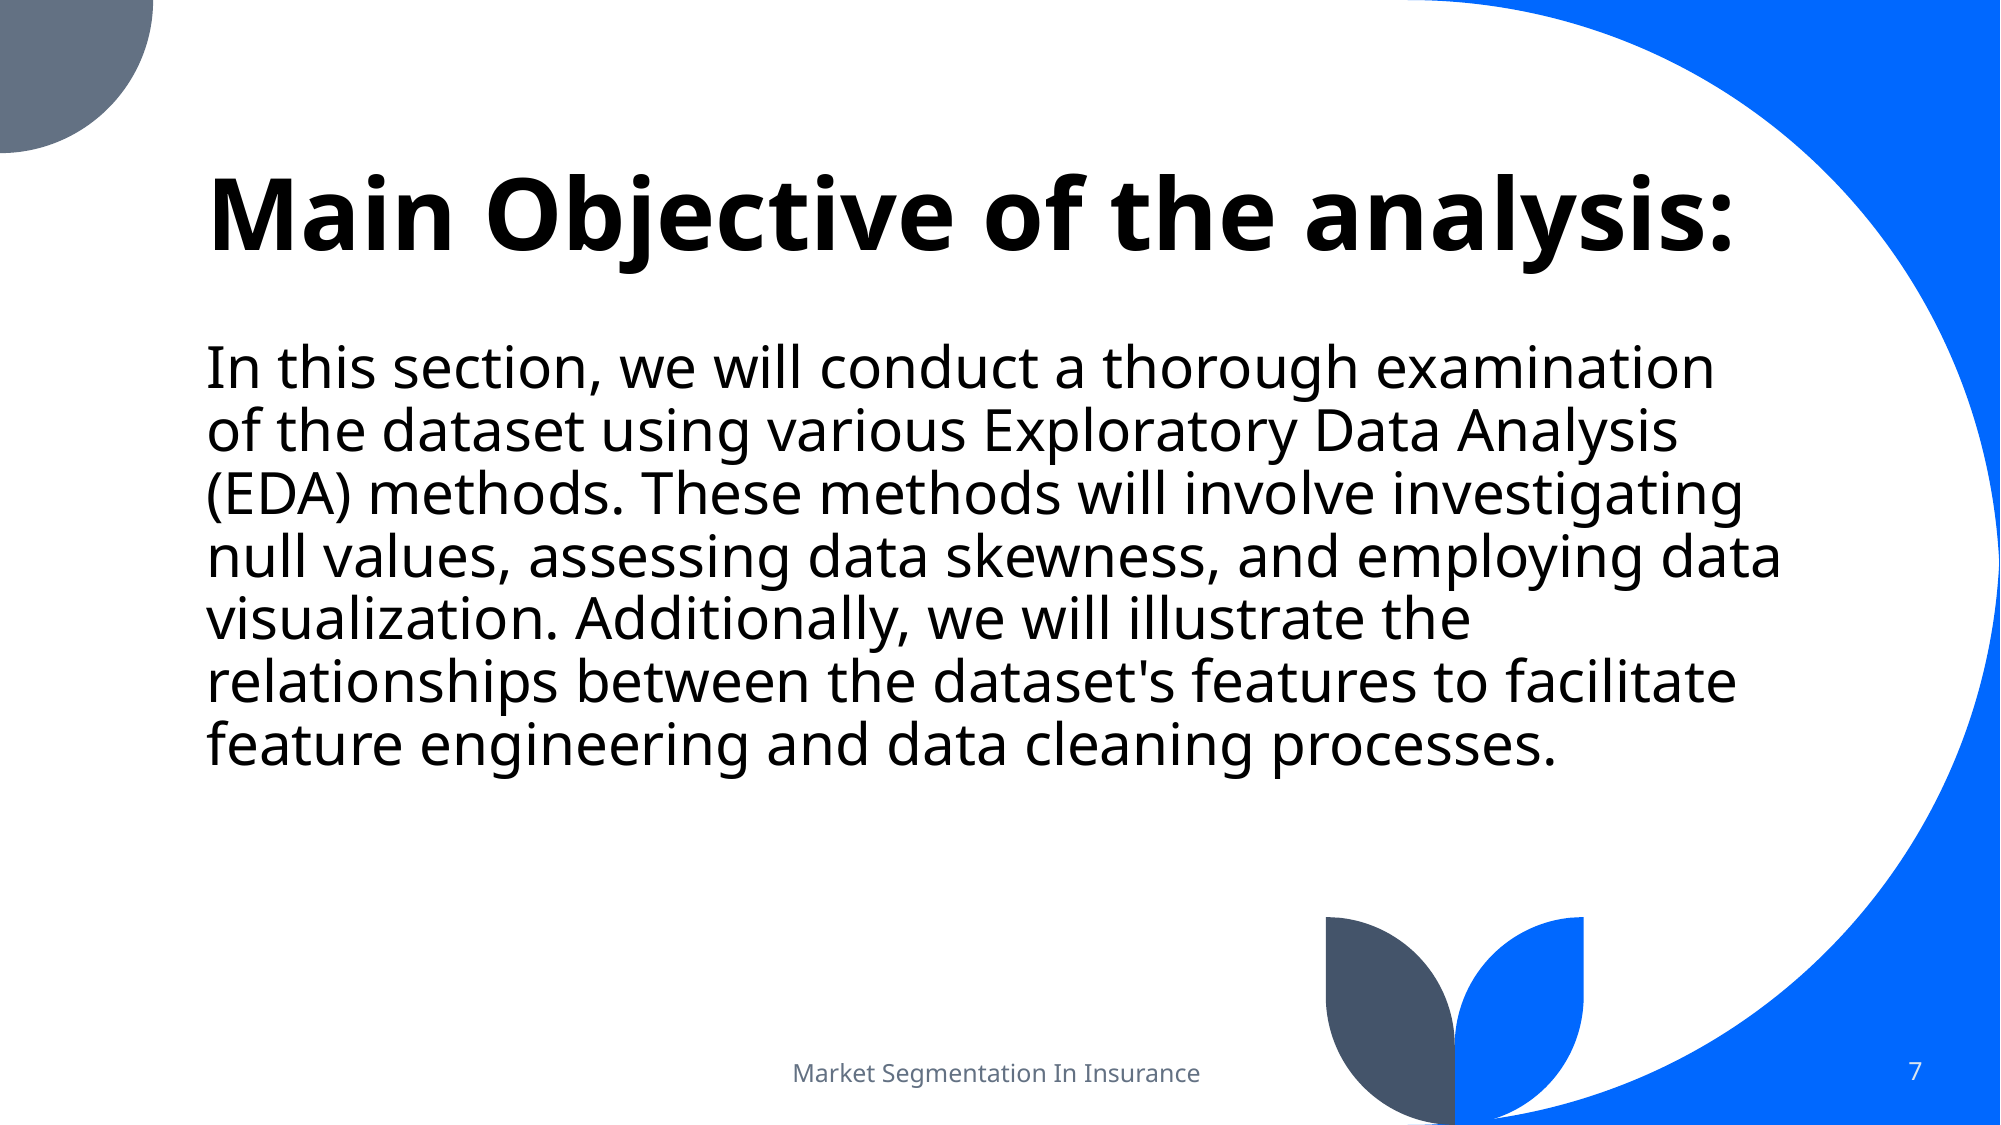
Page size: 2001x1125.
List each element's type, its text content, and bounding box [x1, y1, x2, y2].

title Main Objective of the analysis: [191, 62, 1796, 280]
slide_number 7 [1665, 1042, 1938, 1103]
list In this section, we will conduct a thorough examination of the dataset using various Exploratory Data Analysis (EDA) methods. These methods will involve investigating null values, assessing data skewness, and employing data visualization. Additionally, we will illustrate the relationships between the dataset's features to facilitate feature engineering and data cleaning processes. [191, 330, 1799, 818]
footer Market Segmentation In Insurance [662, 1042, 1338, 1103]
